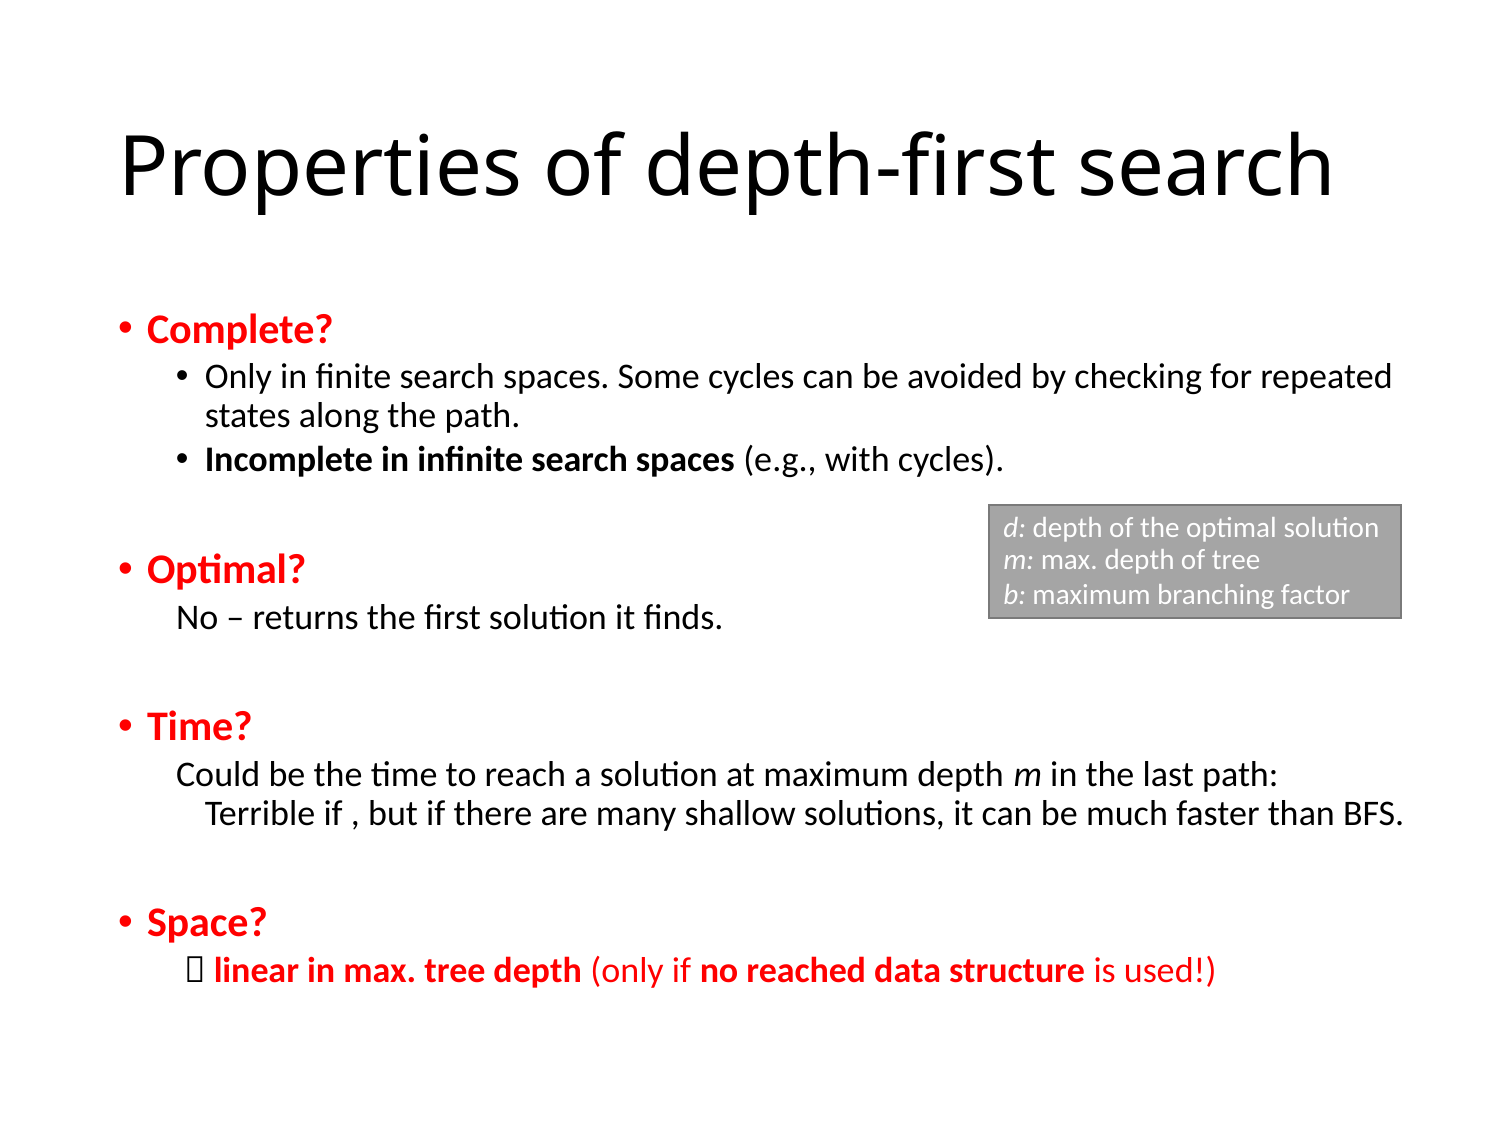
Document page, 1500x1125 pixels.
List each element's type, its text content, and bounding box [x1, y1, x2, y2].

text_box d: depth of the optimal solution m: max. depth of tree b: maximum branching factor [988, 504, 1402, 619]
title Properties of depth-first search [103, 59, 1397, 278]
